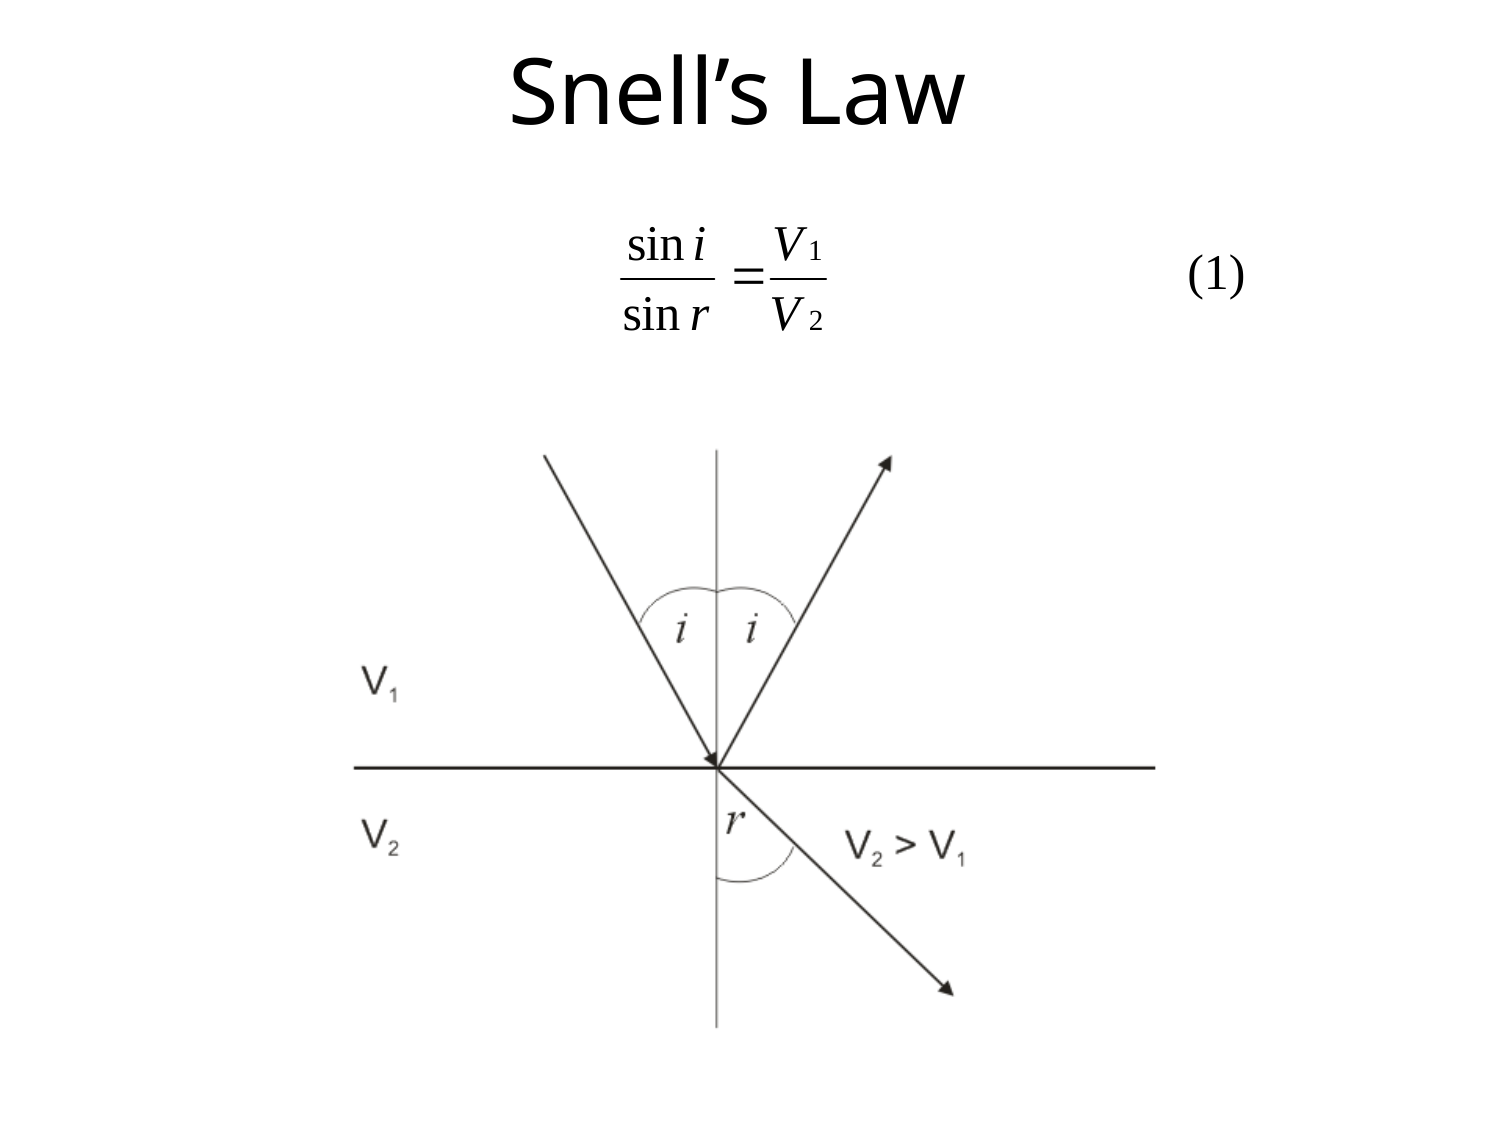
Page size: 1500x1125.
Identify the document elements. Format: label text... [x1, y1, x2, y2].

picture [312, 424, 1179, 1058]
text_box (1) [1172, 231, 1261, 307]
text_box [612, 212, 838, 342]
subtitle Snell’s Law [212, 24, 1263, 125]
